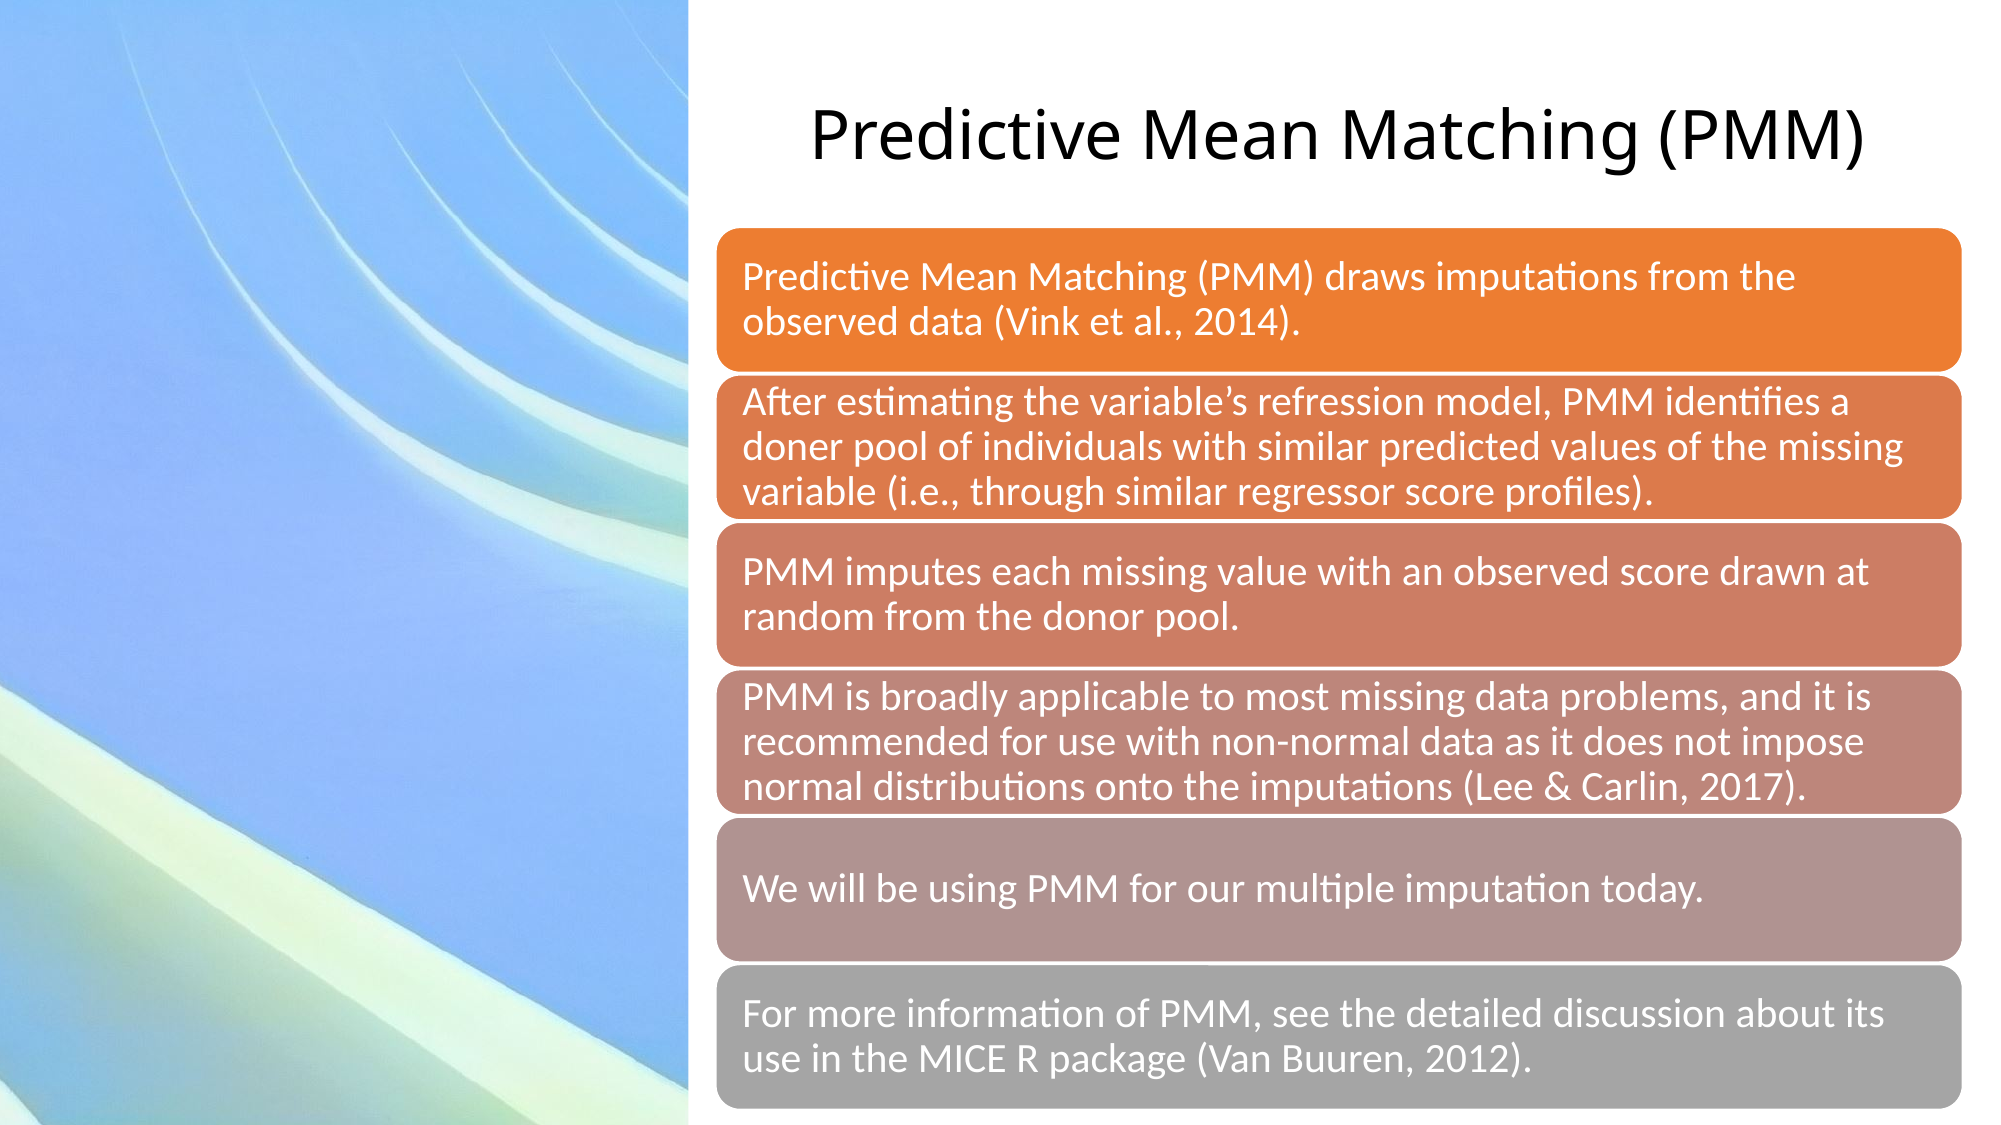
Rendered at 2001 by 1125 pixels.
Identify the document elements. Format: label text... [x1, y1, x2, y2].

title Predictive Mean Matching (PMM) [794, 45, 1910, 183]
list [715, 227, 1963, 1110]
picture [0, 0, 689, 1125]
text_box [689, 0, 2000, 1125]
